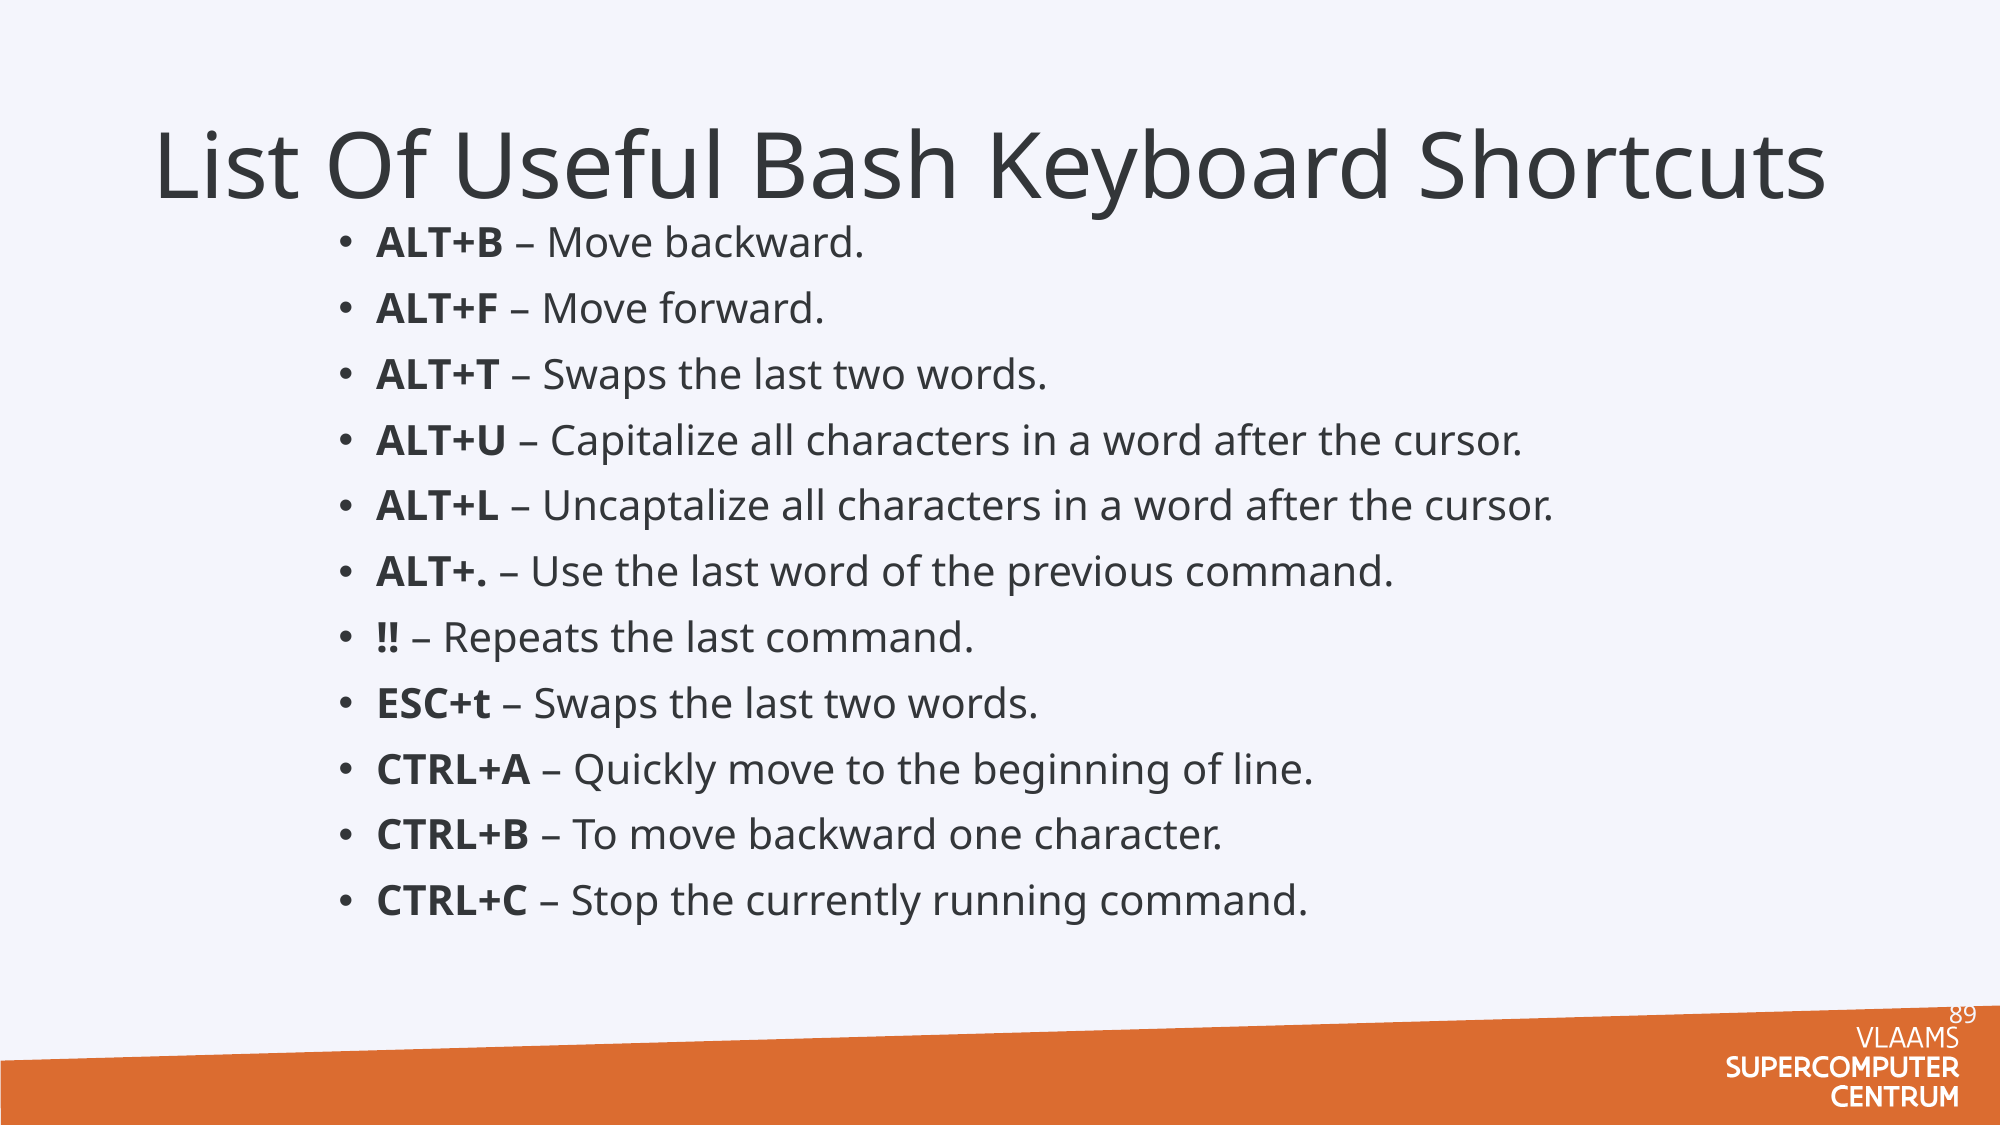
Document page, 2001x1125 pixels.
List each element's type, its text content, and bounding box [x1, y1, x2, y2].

picture [1725, 1021, 1960, 1117]
list ALT+B – Move backward. ALT+F – Move forward. ALT+T – Swaps the last two words. ALT+U – Capitalize all characters in a word after the cursor. ALT+L – Uncaptalize all characters in a word after the cursor. ALT+. – Use the last word of the previous command. !! – Repeats the last command. ESC+t – Swaps the last two words. CTRL+A – Quickly move to the beginning of line. CTRL+B – To move backward one character. CTRL+C – Stop the currently running command. [338, 221, 1686, 948]
slide_number 89 [1787, 992, 1993, 1040]
title List Of Useful Bash Keyboard Shortcuts [137, 59, 1863, 278]
